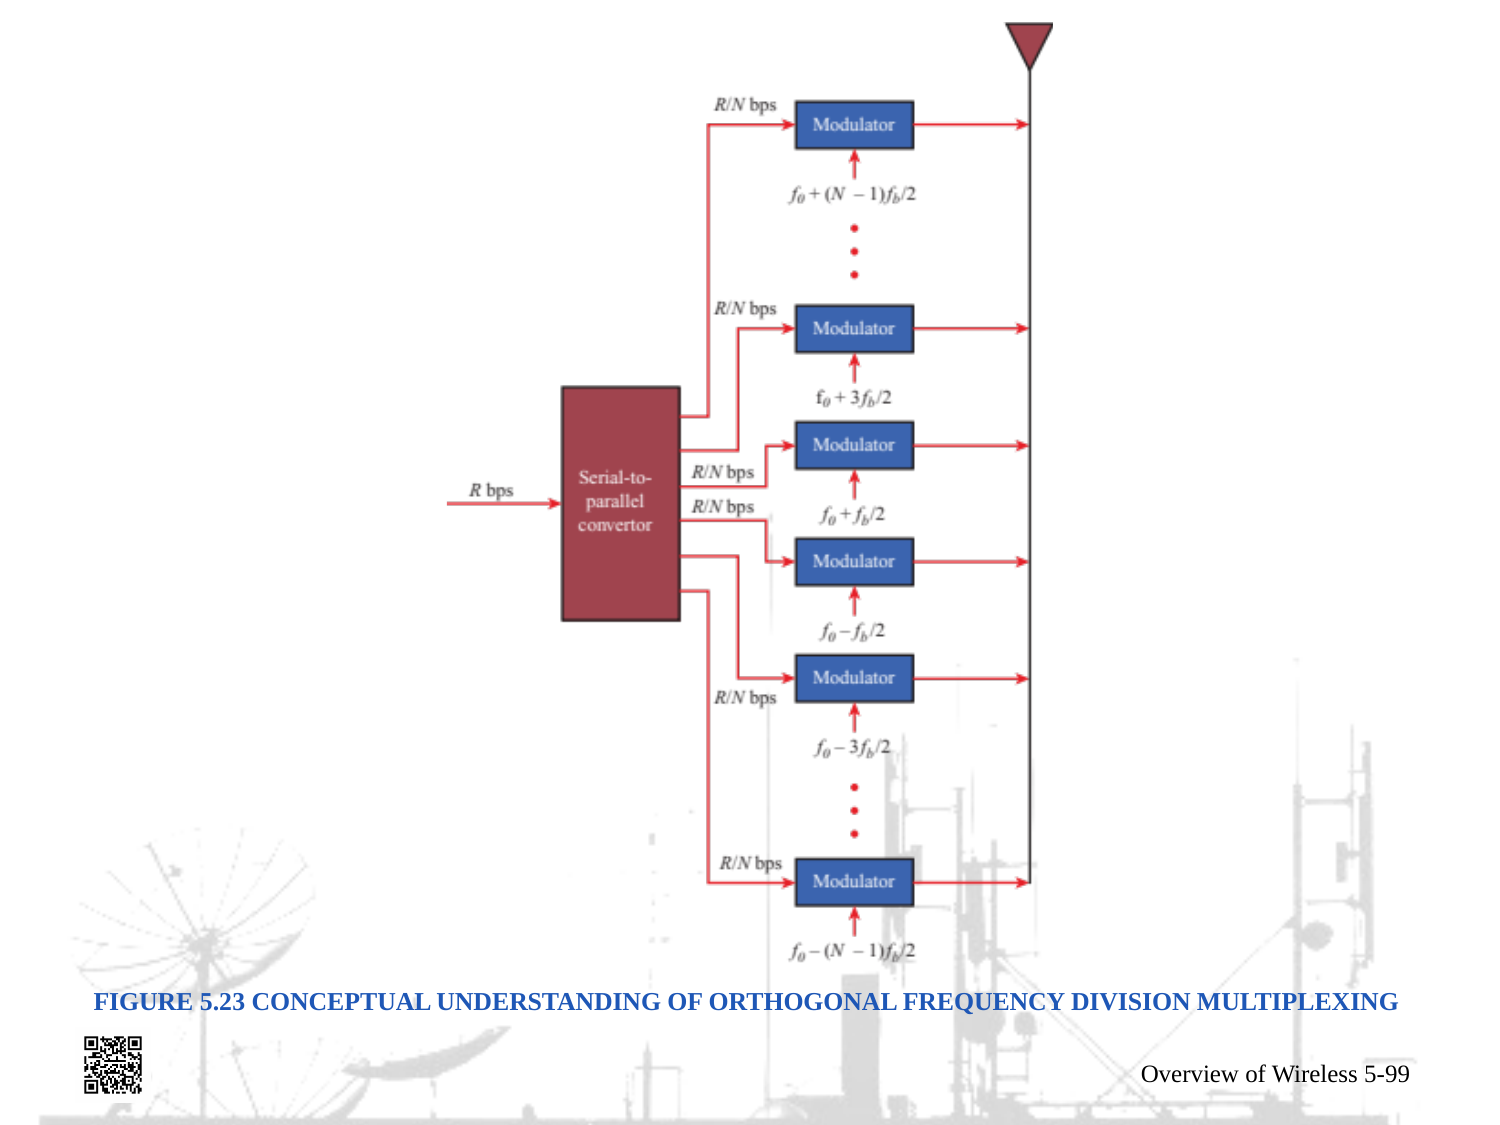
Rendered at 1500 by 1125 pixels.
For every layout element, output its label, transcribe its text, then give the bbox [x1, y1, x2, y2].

picture [75, 1027, 151, 1103]
slide_number Overview of Wireless 5-99 [893, 1042, 1425, 1103]
picture [35, 22, 1465, 963]
title Figure 5.23 Conceptual Understanding of Orthogonal Frequency Division Multiplexing [75, 977, 1425, 1043]
